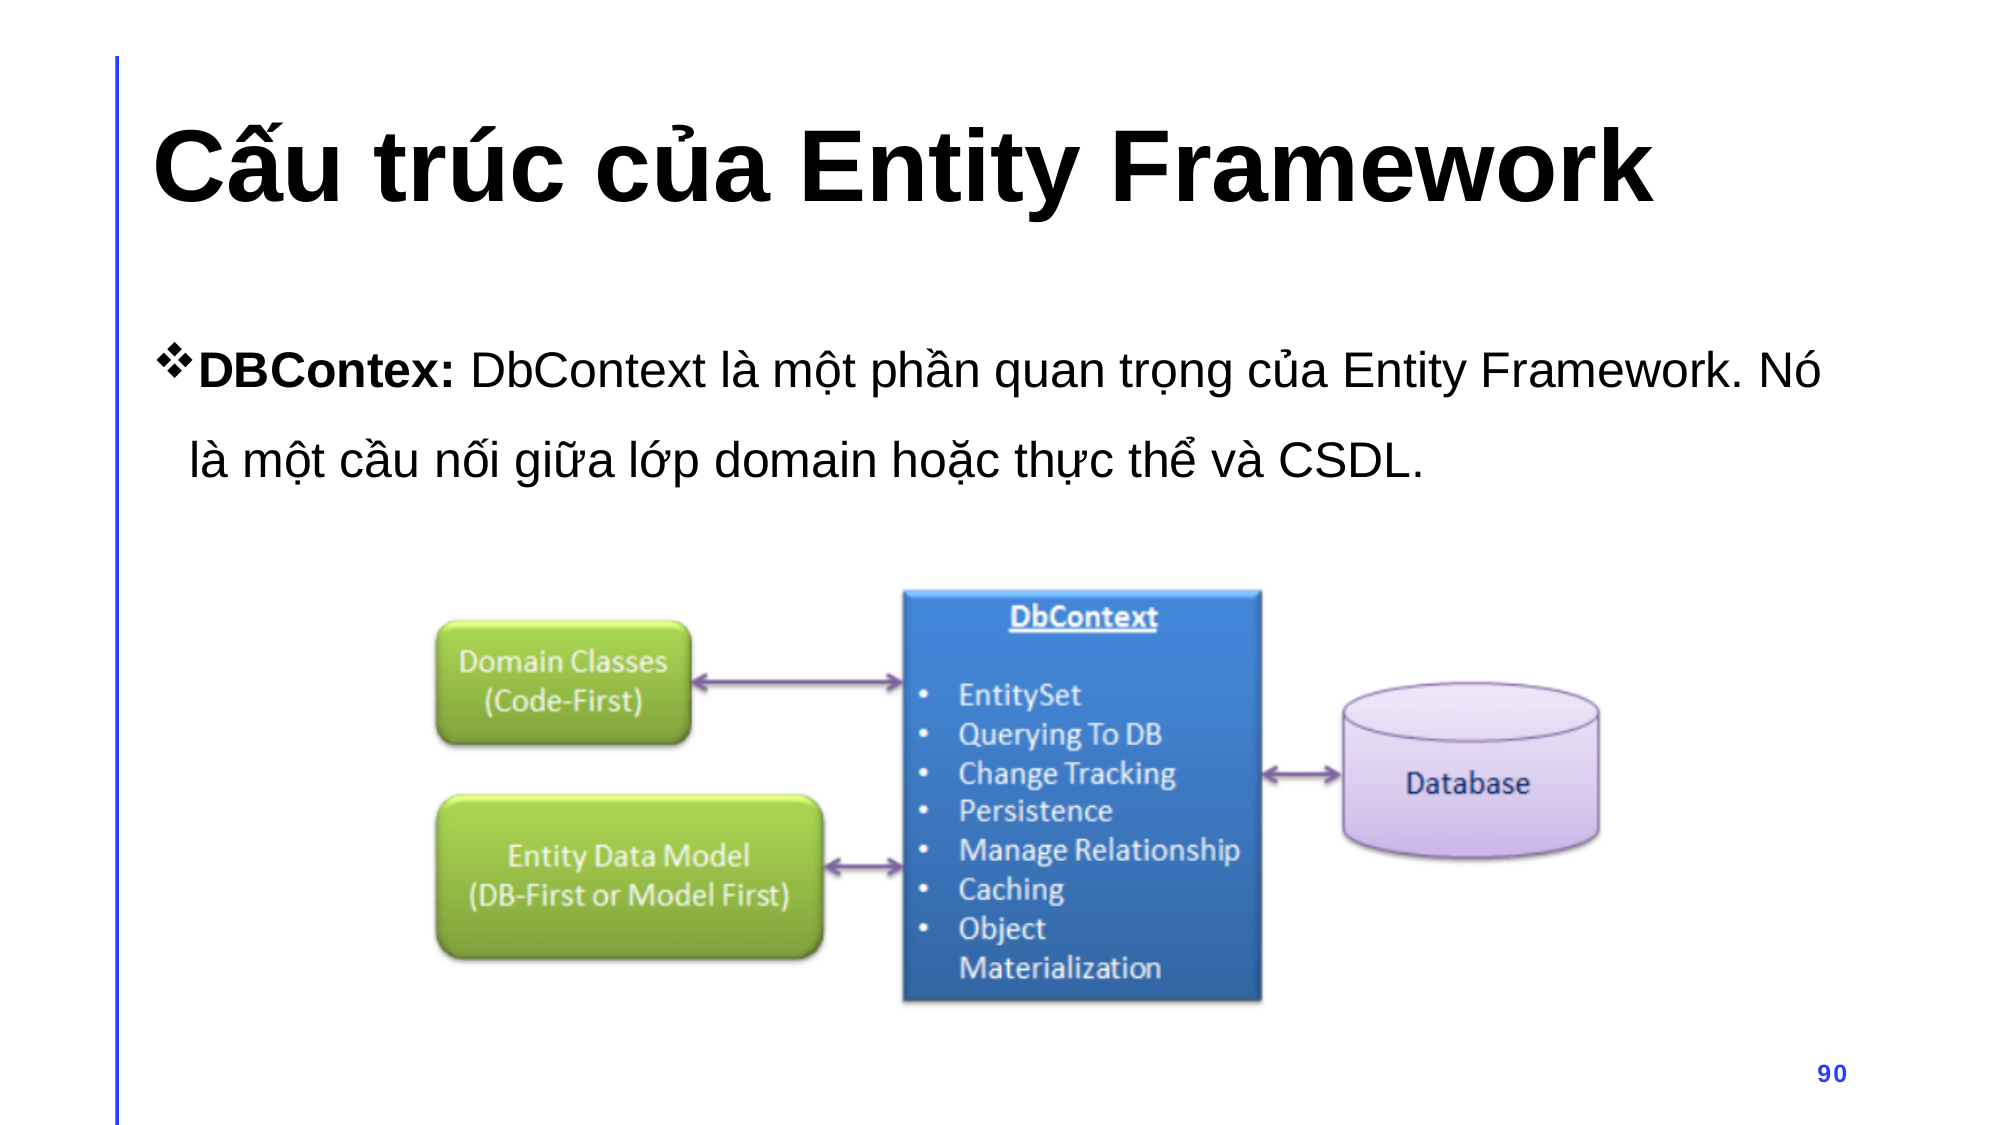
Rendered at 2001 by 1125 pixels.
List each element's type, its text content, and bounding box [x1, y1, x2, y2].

list DBContex: DbContext là một phần quan trọng của Entity Framework. Nó là một cầu nối giữa lớp domain hoặc thực thể và CSDL. [137, 299, 1863, 1014]
title Cấu trúc của Entity Framework [137, 59, 1863, 278]
picture [373, 562, 1663, 1019]
slide_number 90 [1412, 1042, 1863, 1103]
